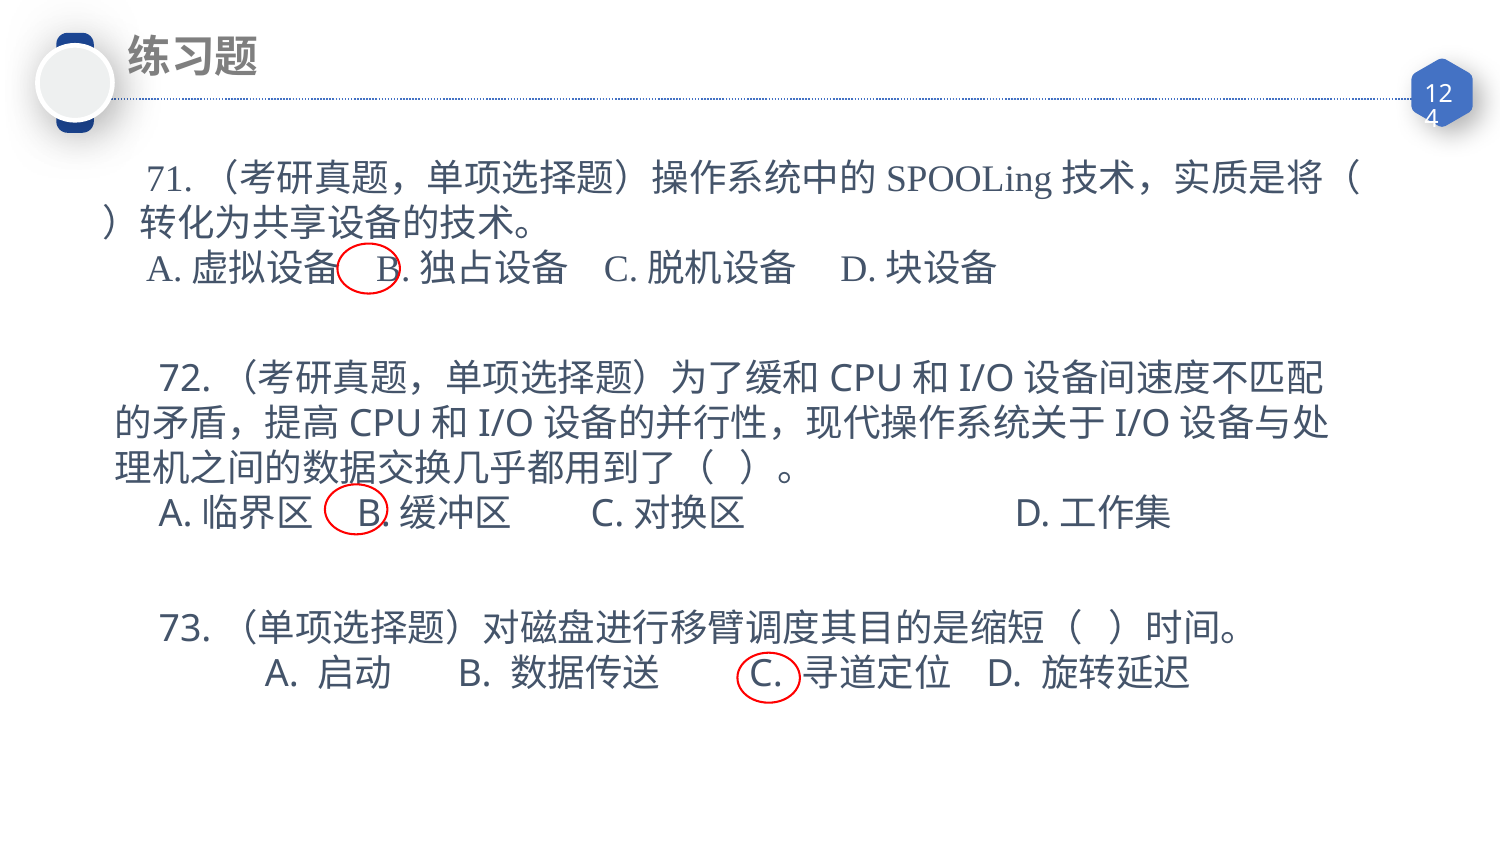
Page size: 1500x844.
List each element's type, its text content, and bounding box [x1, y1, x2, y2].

text_box [736, 651, 801, 704]
text_box 73.（单项选择题）对磁盘进行移臂调度其目的是缩短（ ）时间。 A. 启动 B. 数据传送 C. 寻道定位 D. 旋转延迟 [99, 596, 1389, 702]
text_box 练习题 [112, 21, 977, 90]
text_box [336, 242, 401, 295]
text_box [323, 483, 389, 536]
text_box 72.（考研真题，单项选择题）为了缓和CPU和I/O设备间速度不匹配的矛盾，提高CPU和I/O设备的并行性，现代操作系统关于I/O设备与处理机之间的数据交换几乎都用到了（ ）。 A.临界区 B.缓冲区 C.对换区 D.工作集 [99, 346, 1353, 542]
text_box 71.（考研真题，单项选择题）操作系统中的SPOOLing技术，实质是将（ ）转化为共享设备的技术。 A.虚拟设备 B.独占设备 C.脱机设备 D.块设备 [87, 146, 1399, 297]
